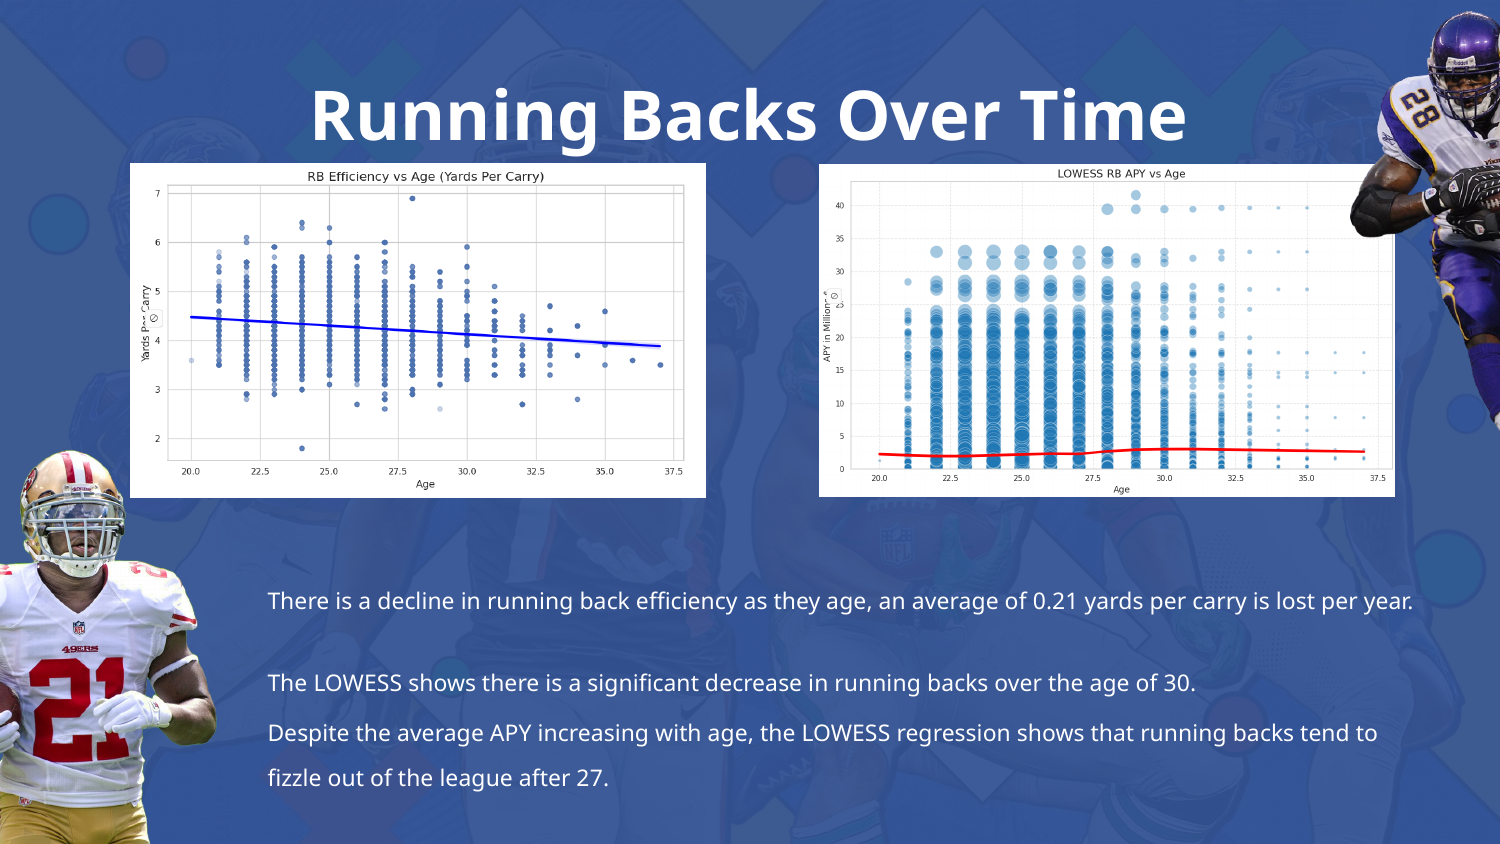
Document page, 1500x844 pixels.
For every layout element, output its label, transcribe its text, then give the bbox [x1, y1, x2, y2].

picture [819, 11, 1500, 497]
picture [0, 162, 706, 844]
text_box Running Backs Over Time [278, 65, 1222, 160]
text_box There is a decline in running back efficiency as they age, an average of 0.21 yards per carry is lost per year. The LOWESS shows there is a significant decrease in running backs over the age of 30. Despite the average APY increasing with age, the LOWESS regression shows that running backs tend to fizzle out of the league after 27. [252, 554, 1447, 806]
